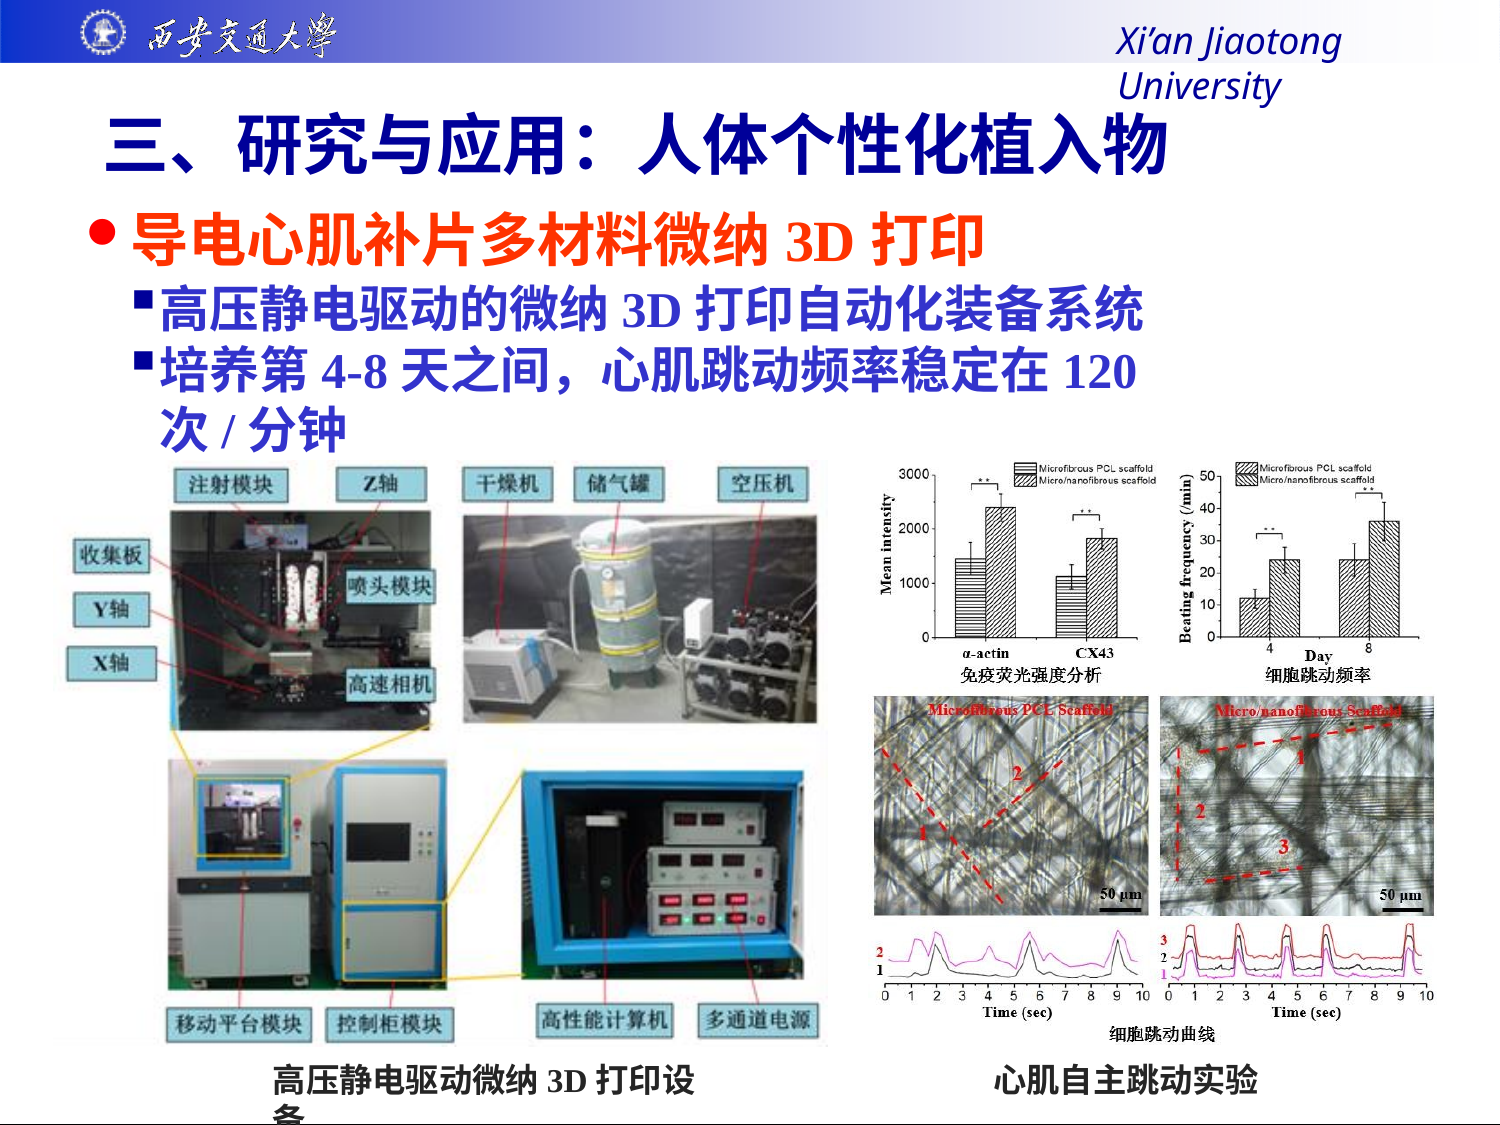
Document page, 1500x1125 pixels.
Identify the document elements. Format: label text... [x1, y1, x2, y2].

picture [867, 460, 1438, 1046]
picture [52, 460, 829, 1047]
picture [0, 0, 1500, 63]
text_box 导电心肌补片多材料微纳3D打印 高压静电驱动的微纳3D打印自动化装备系统 培养第4-8天之间，心肌跳动频率稳定在120次/分钟 [83, 197, 1268, 459]
title 三、研究与应用：人体个性化植入物 [100, 100, 1175, 197]
text_box 心肌自主跳动实验 [991, 1057, 1264, 1099]
text_box 高压静电驱动微纳3D打印设备 [270, 1057, 719, 1125]
text_box Xi’an Jiaotong University [1114, 15, 1465, 108]
